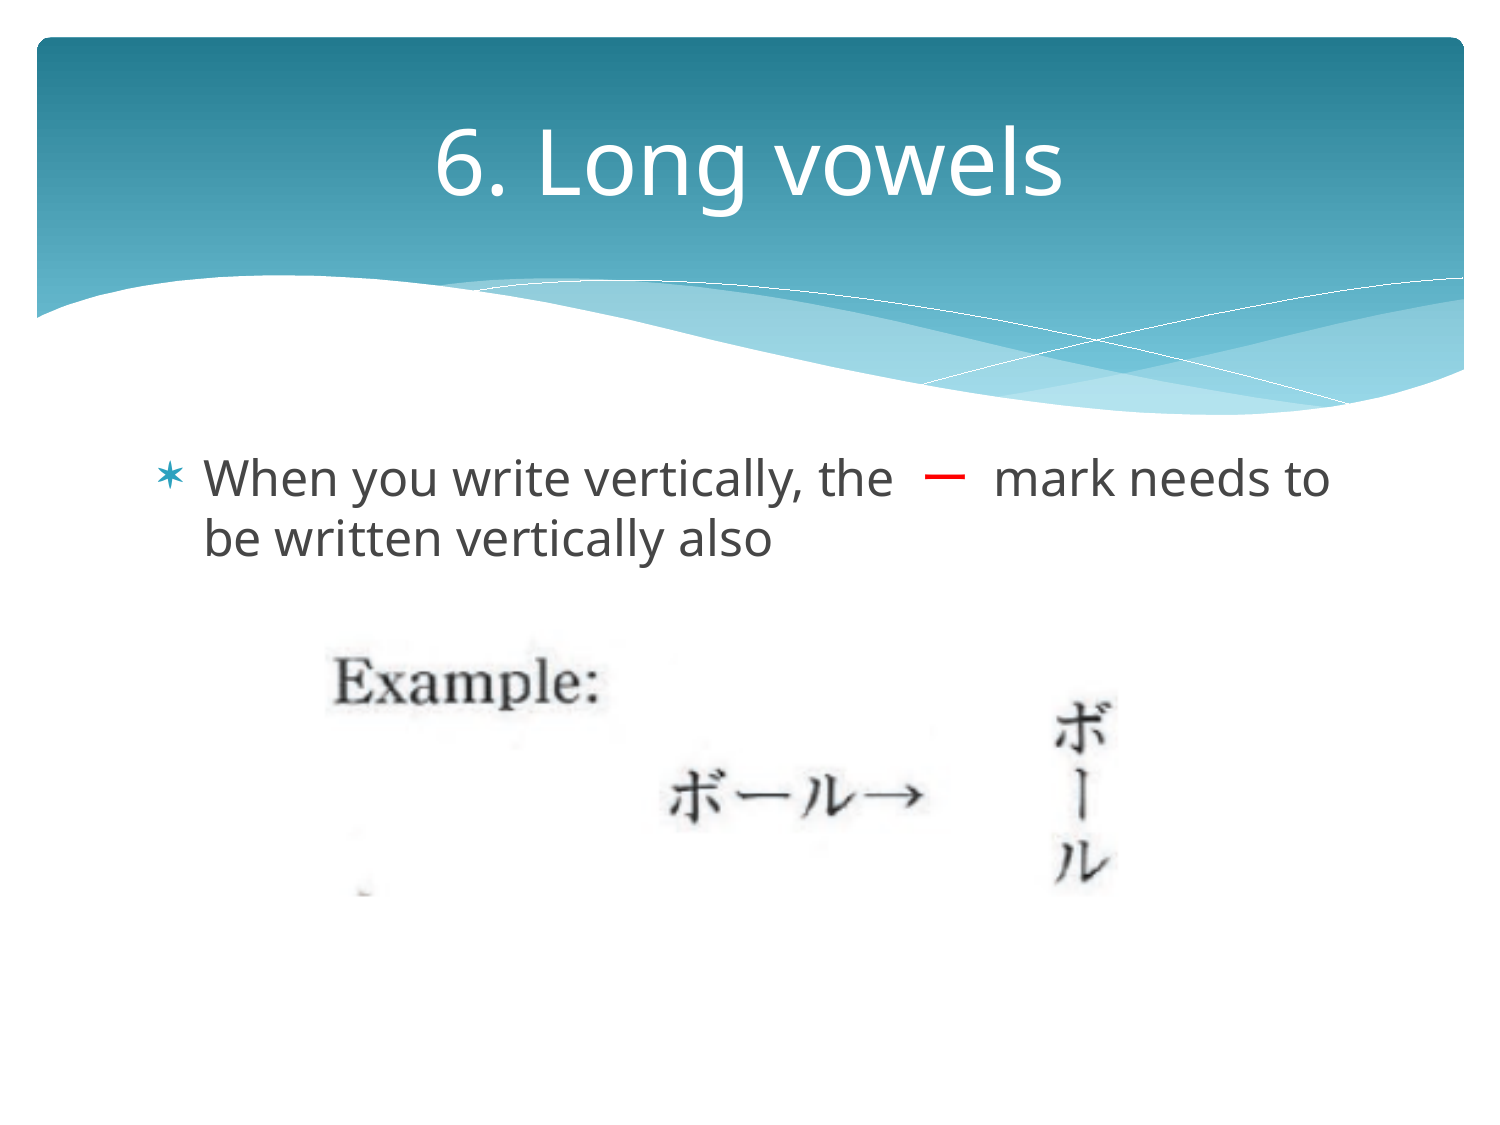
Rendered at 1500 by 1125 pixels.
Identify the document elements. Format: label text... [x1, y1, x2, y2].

list When you write vertically, the ー mark needs to be written vertically also [143, 438, 1359, 1005]
picture [287, 621, 1194, 936]
title 6. Long vowels [75, 55, 1425, 261]
